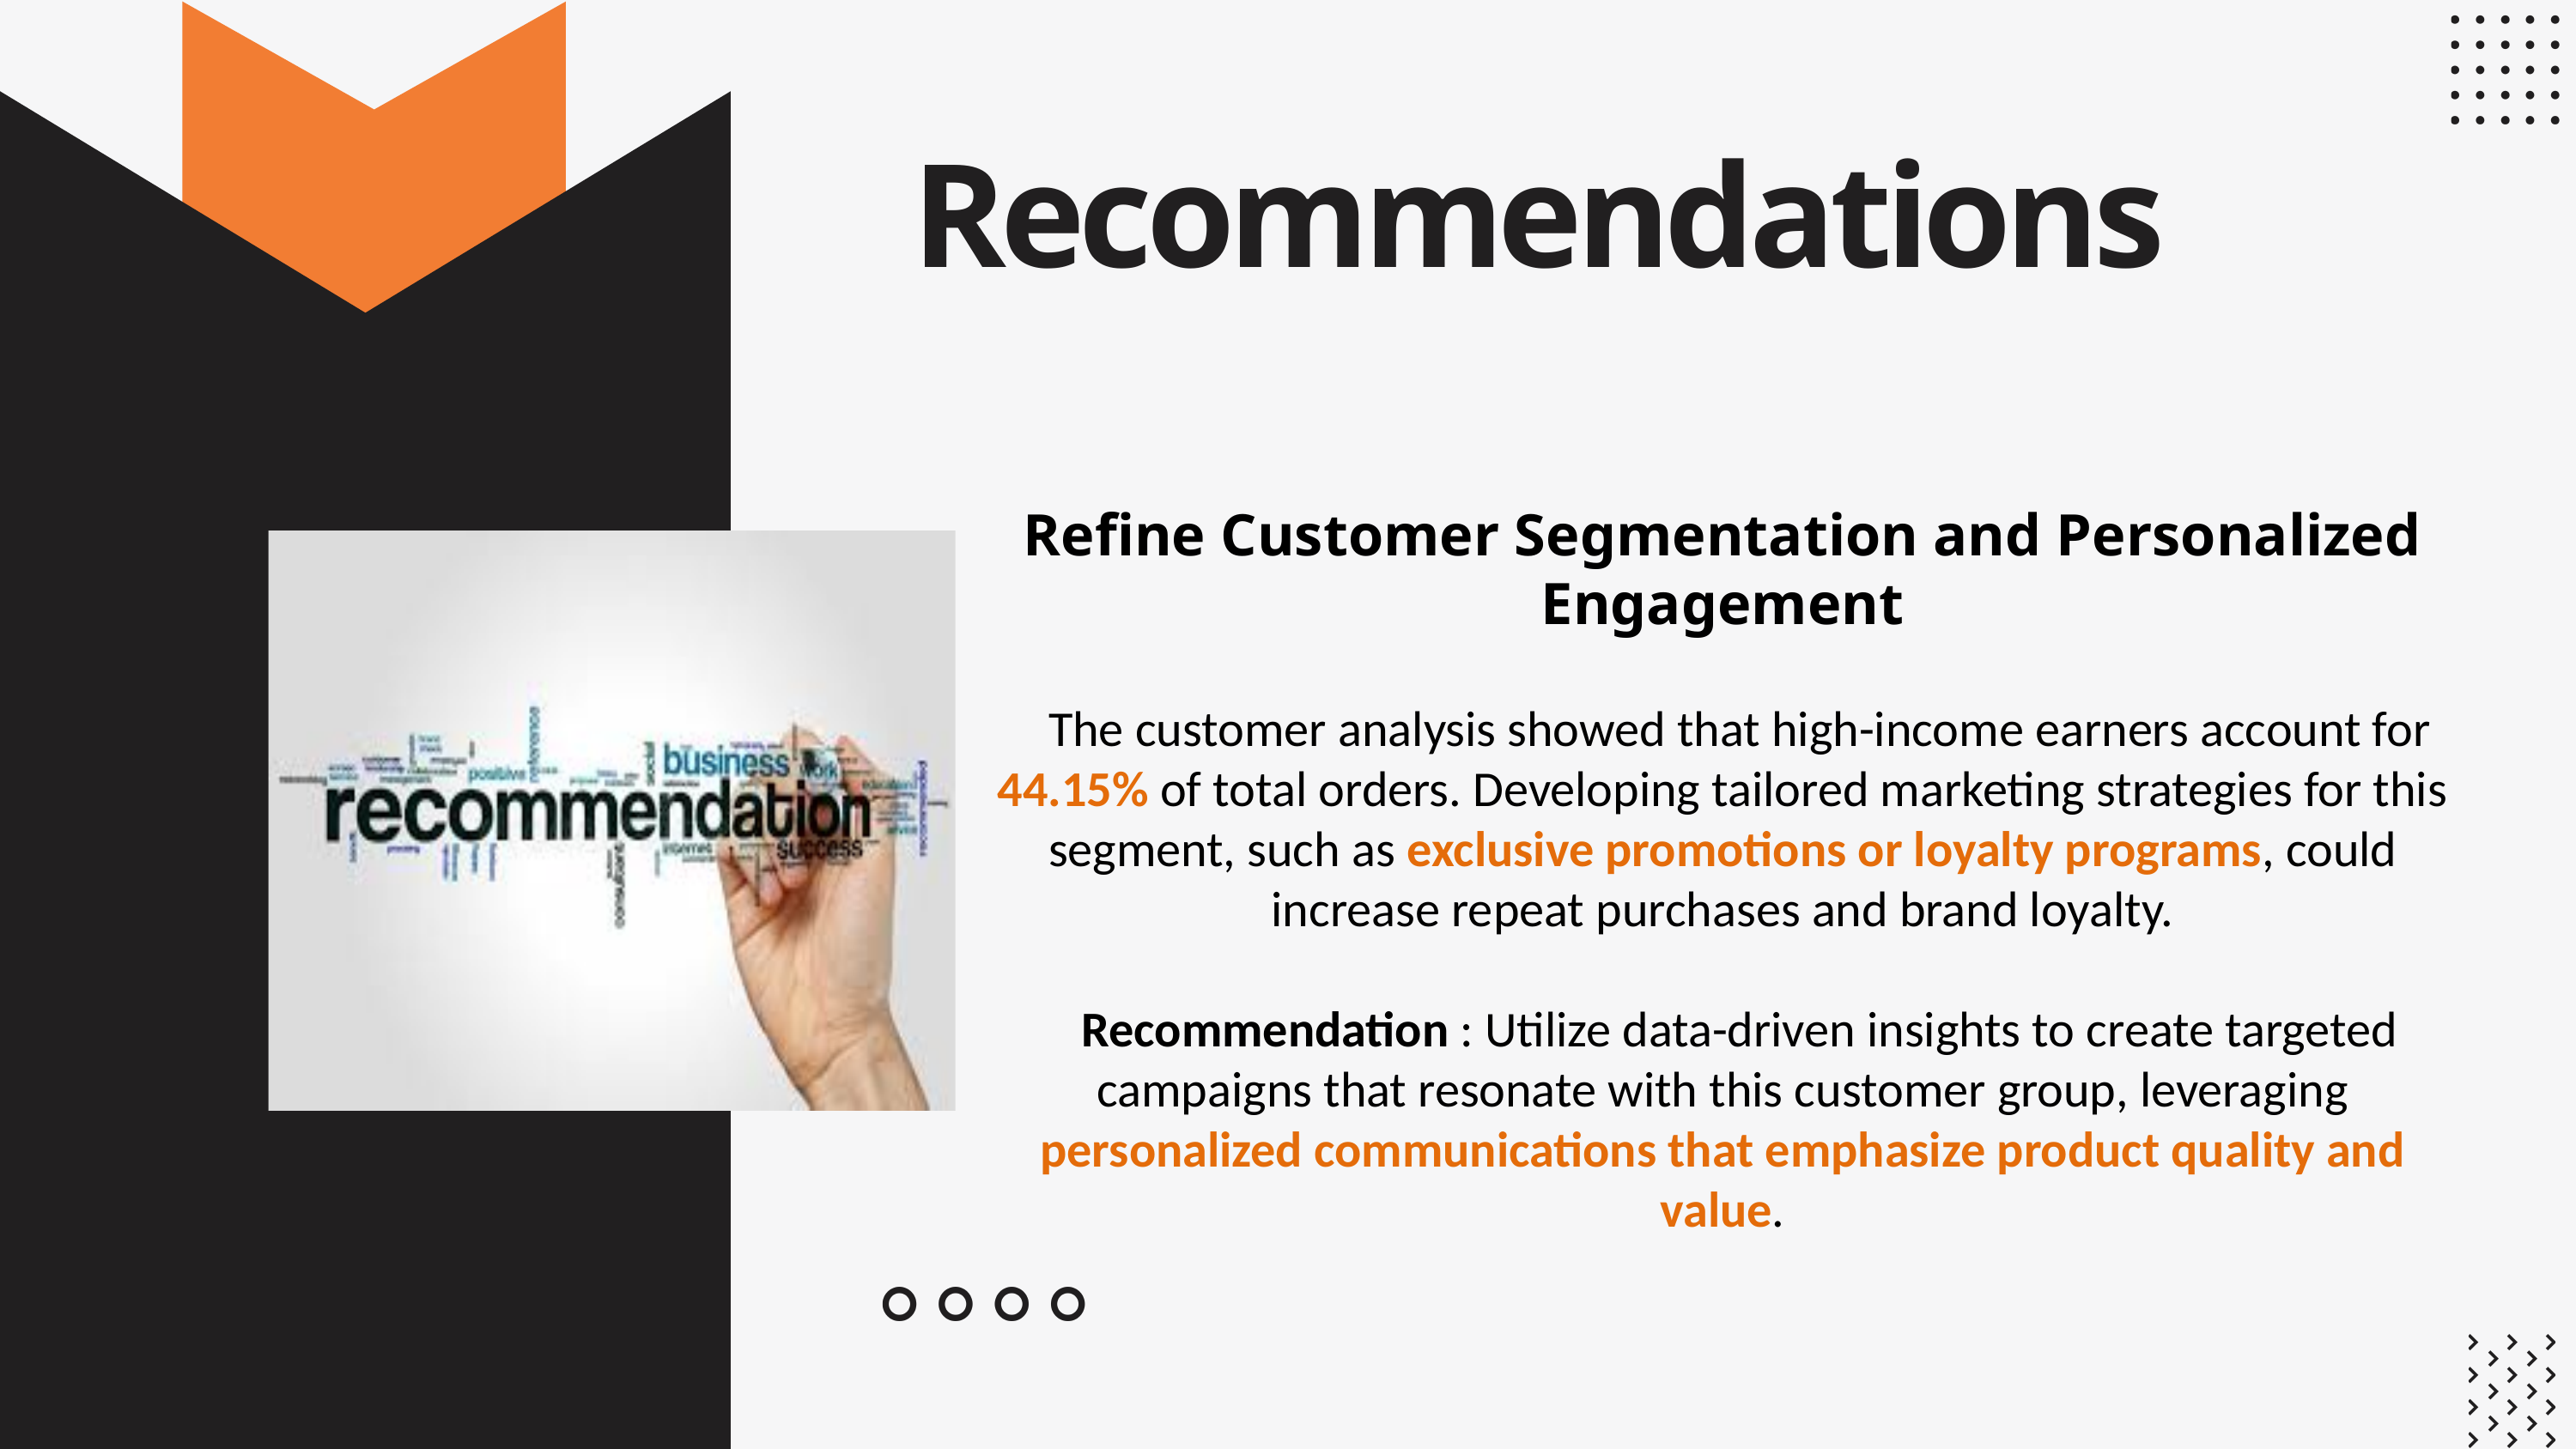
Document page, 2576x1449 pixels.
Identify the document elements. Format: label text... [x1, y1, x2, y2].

text_box [882, 1287, 976, 1321]
text_box [2451, 0, 2576, 125]
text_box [182, 1, 567, 89]
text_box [268, 530, 956, 1111]
text_box Recommendations [912, 155, 2263, 296]
text_box [2468, 1334, 2556, 1448]
text_box Refine Customer Segmentation and Personalized Engagement The customer analysis showed that high-income earners account for 44.15% of total orders. Developing tailored marketing strategies for this segment, such as exclusive promotions or loyalty programs, could increase repeat purchases and brand loyalty. Recommendation : Utilize data-driven insights to create targeted campaigns that resonate with this customer group, leveraging personalized communications that emphasize product quality and value. [976, 499, 2469, 1325]
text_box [0, 90, 732, 1449]
